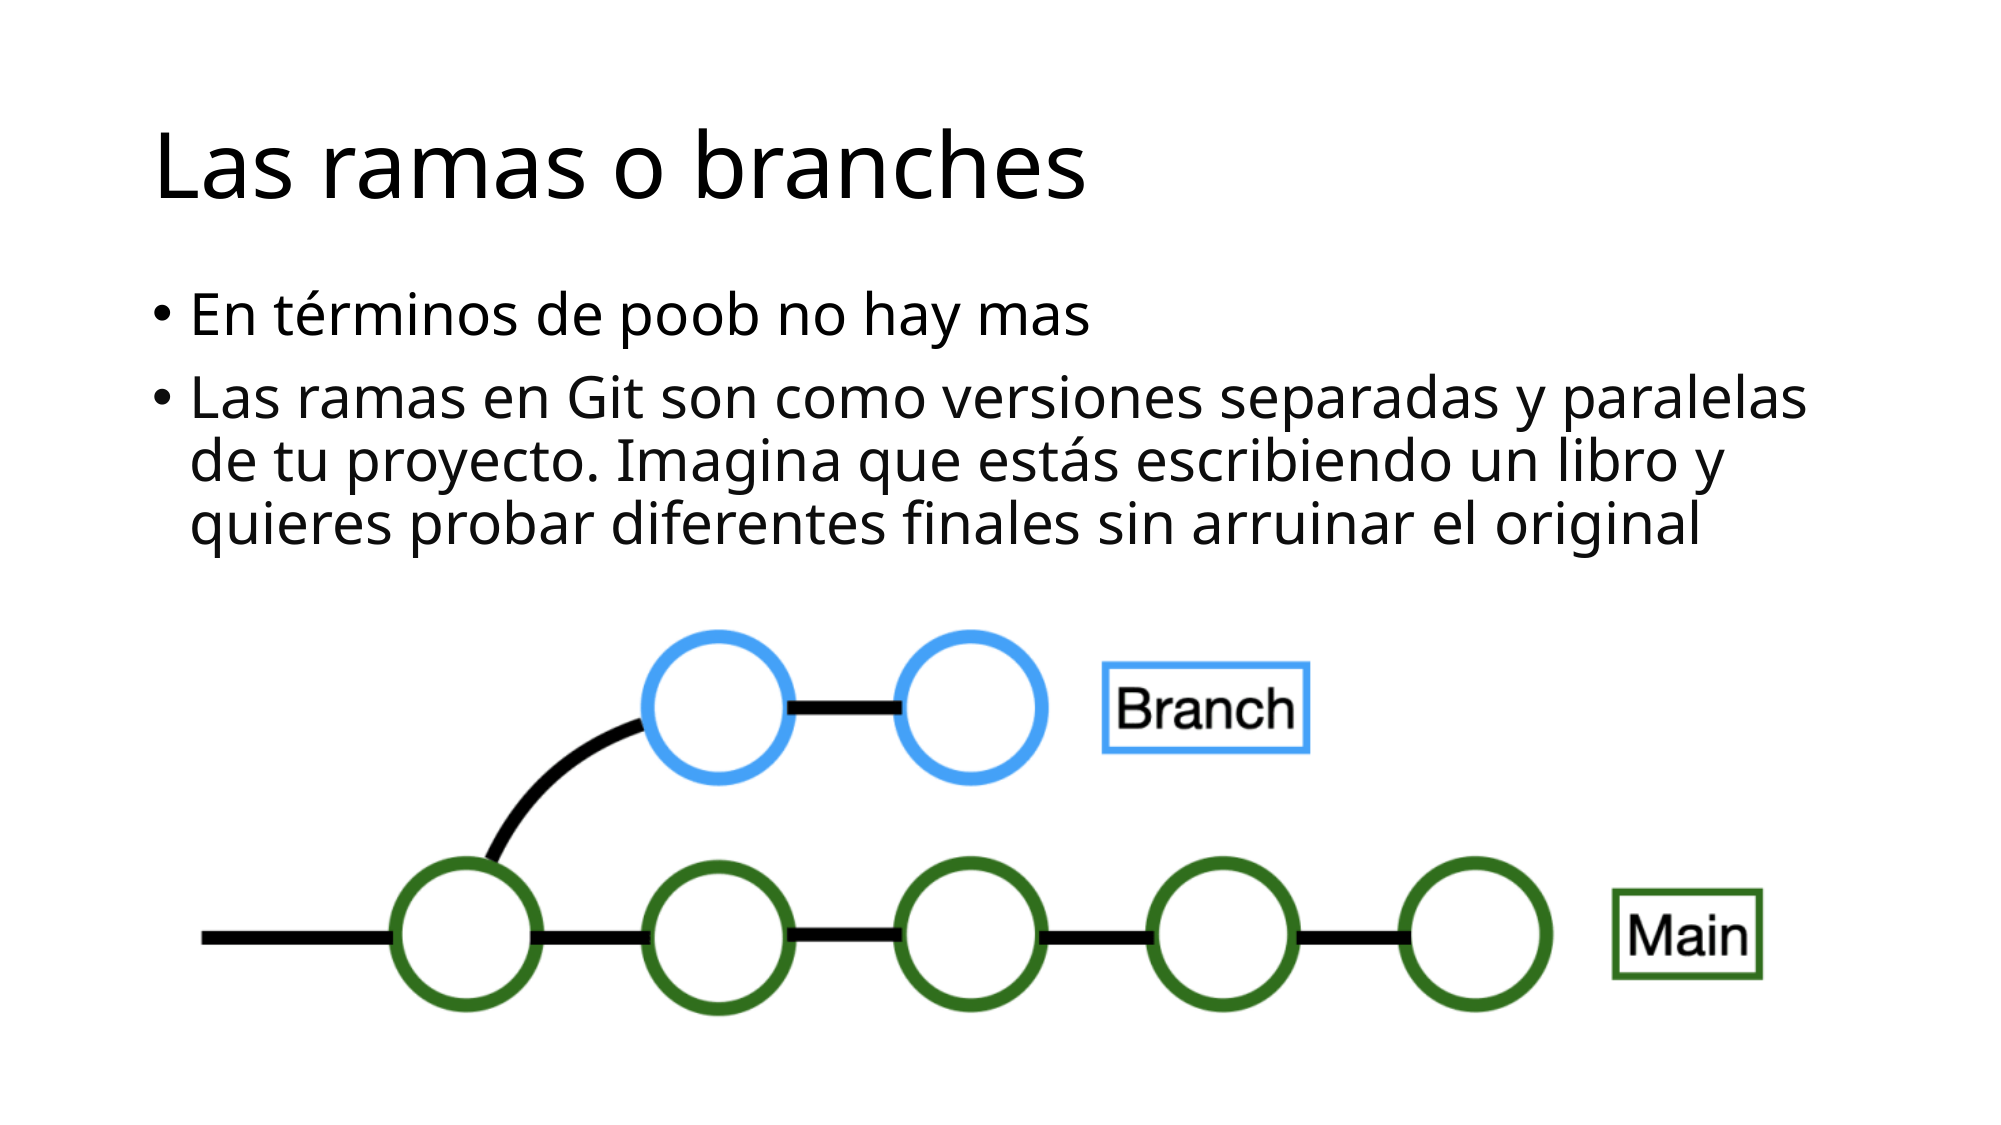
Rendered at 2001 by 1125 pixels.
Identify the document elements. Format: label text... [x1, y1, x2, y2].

list En términos de poob no hay mas Las ramas en Git son como versiones separadas y paralelas de tu proyecto. Imagina que estás escribiendo un libro y quieres probar diferentes finales sin arruinar el original [137, 277, 1863, 622]
picture [136, 585, 1827, 1110]
title Las ramas o branches [137, 59, 1863, 277]
